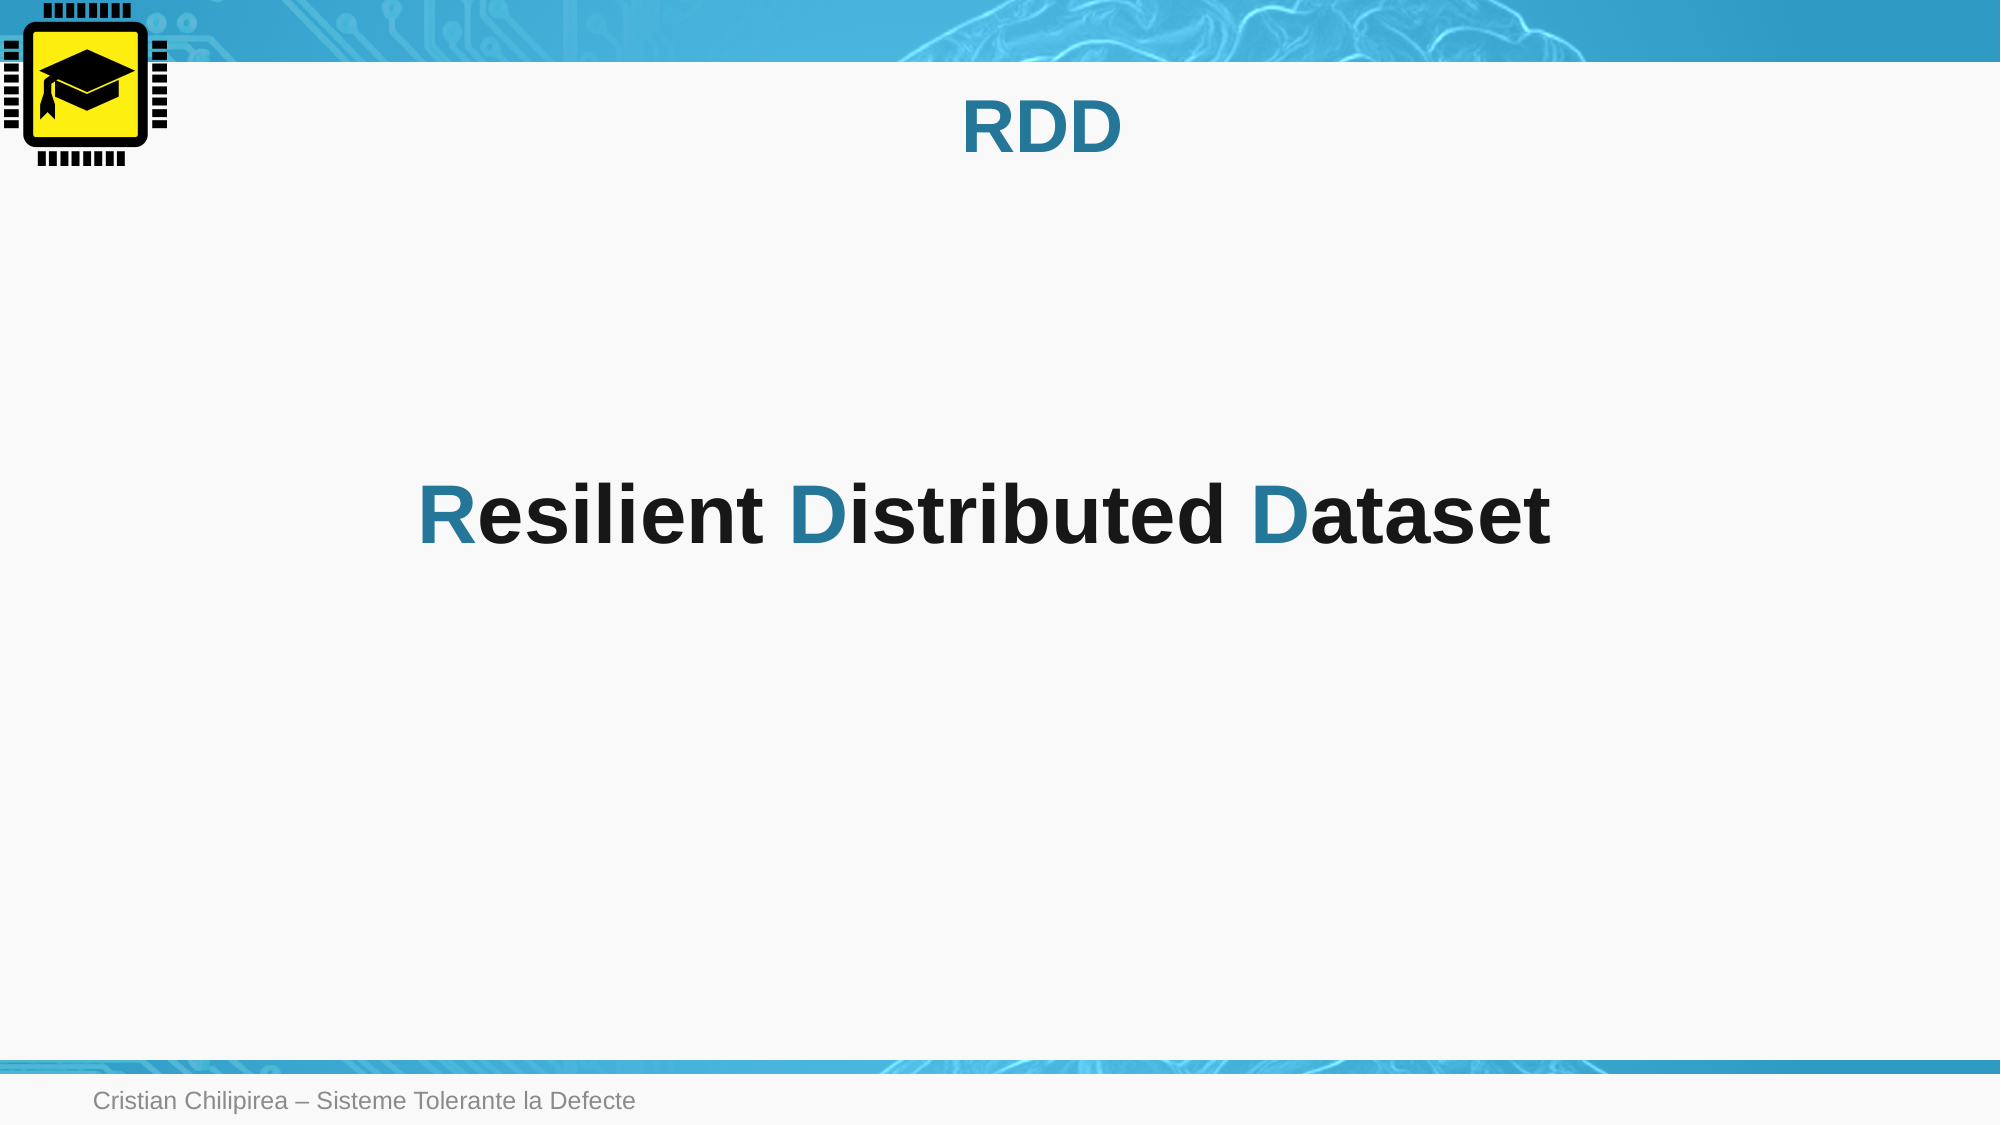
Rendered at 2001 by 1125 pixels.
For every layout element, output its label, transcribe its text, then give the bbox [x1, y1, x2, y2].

picture [0, 0, 2000, 166]
list Resilient Distributed Dataset [77, 464, 1915, 1033]
title RDD [170, 76, 1915, 180]
picture [0, 1060, 2000, 1074]
footer Cristian Chilipirea – Sisteme Tolerante la Defecte [77, 1073, 1338, 1125]
